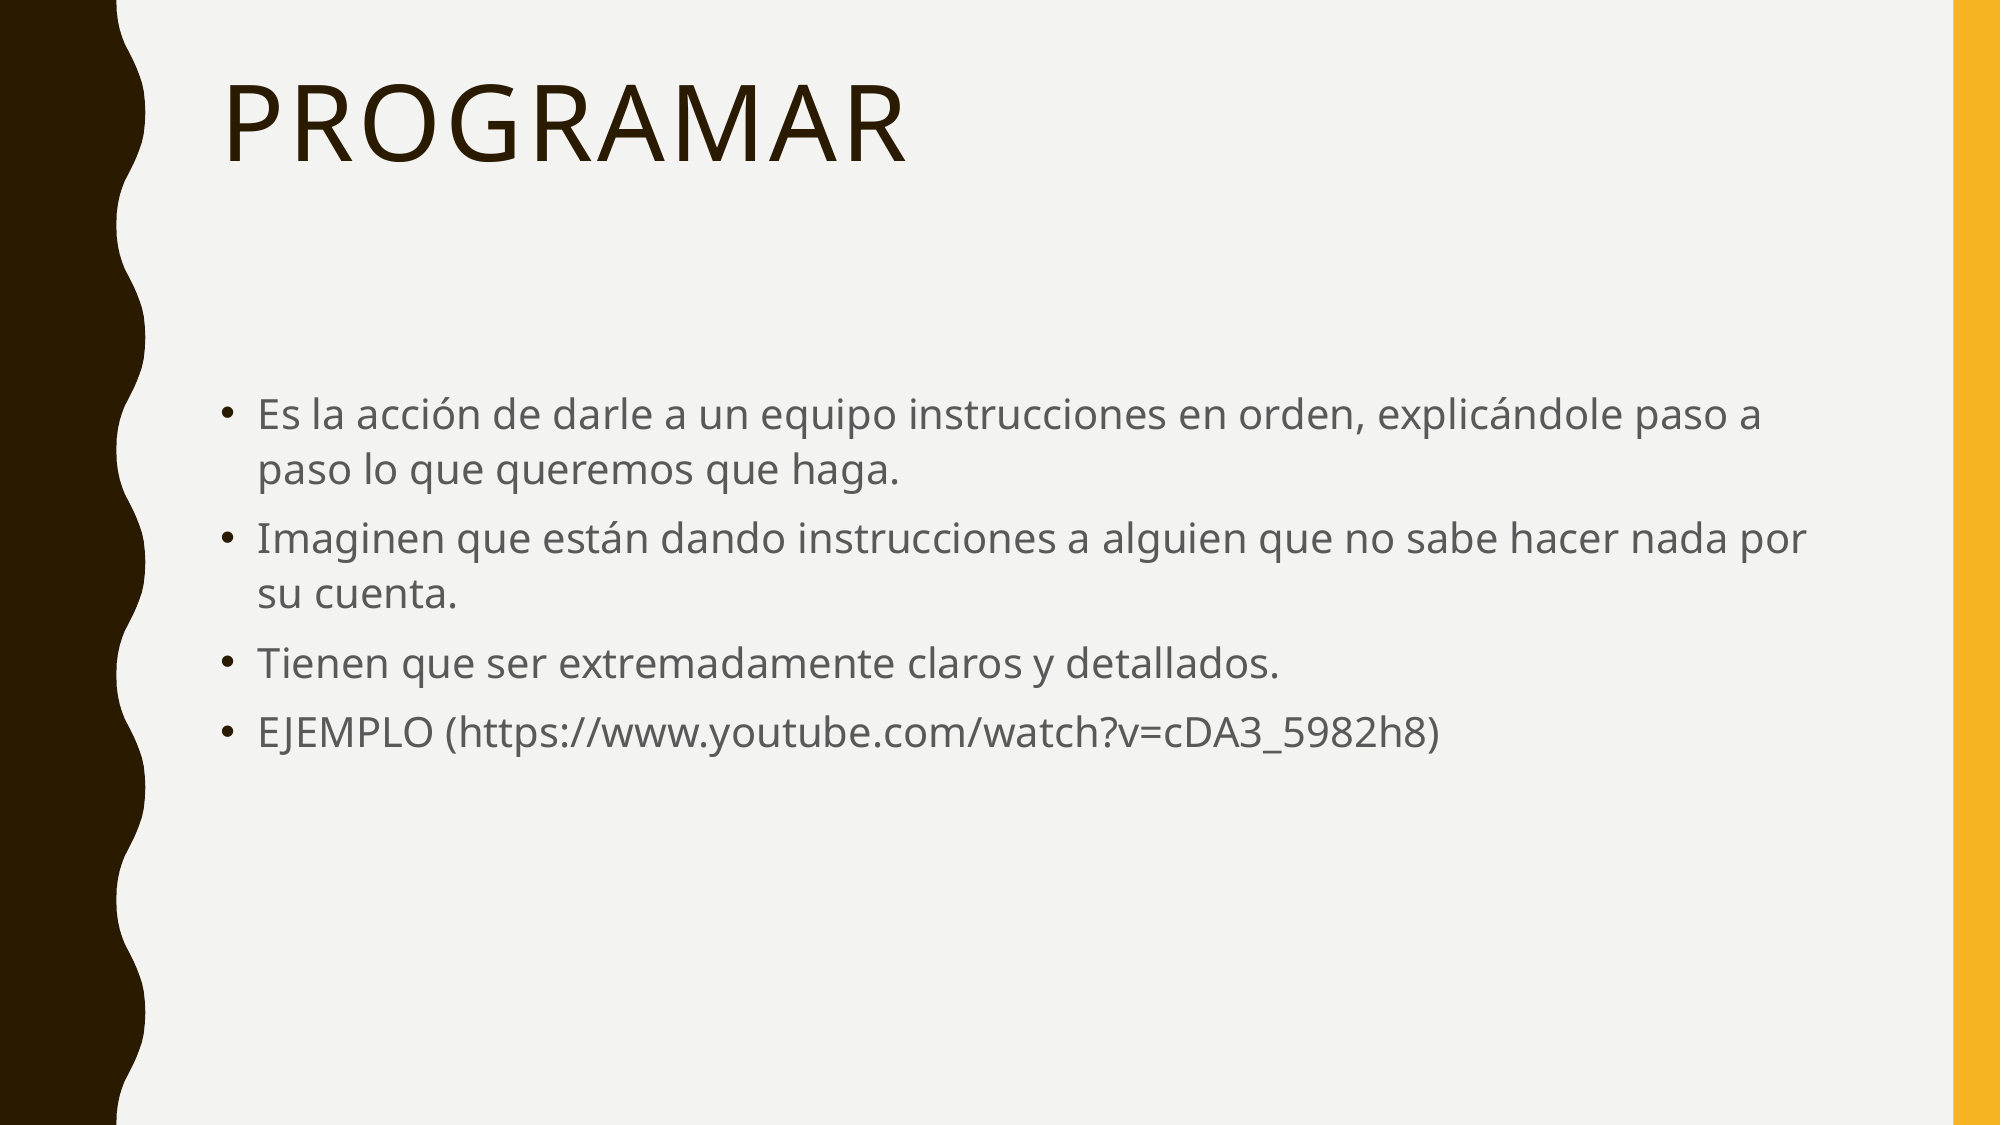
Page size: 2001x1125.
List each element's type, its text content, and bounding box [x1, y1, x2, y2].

title Programar [205, 62, 1875, 308]
list Es la acción de darle a un equipo instrucciones en orden, explicándole paso a paso lo que queremos que haga. Imaginen que están dando instrucciones a alguien que no sabe hacer nada por su cuenta. Tienen que ser extremadamente claros y detallados. EJEMPLO (https://www.youtube.com/watch?v=cDA3_5982h8) [205, 375, 1875, 965]
